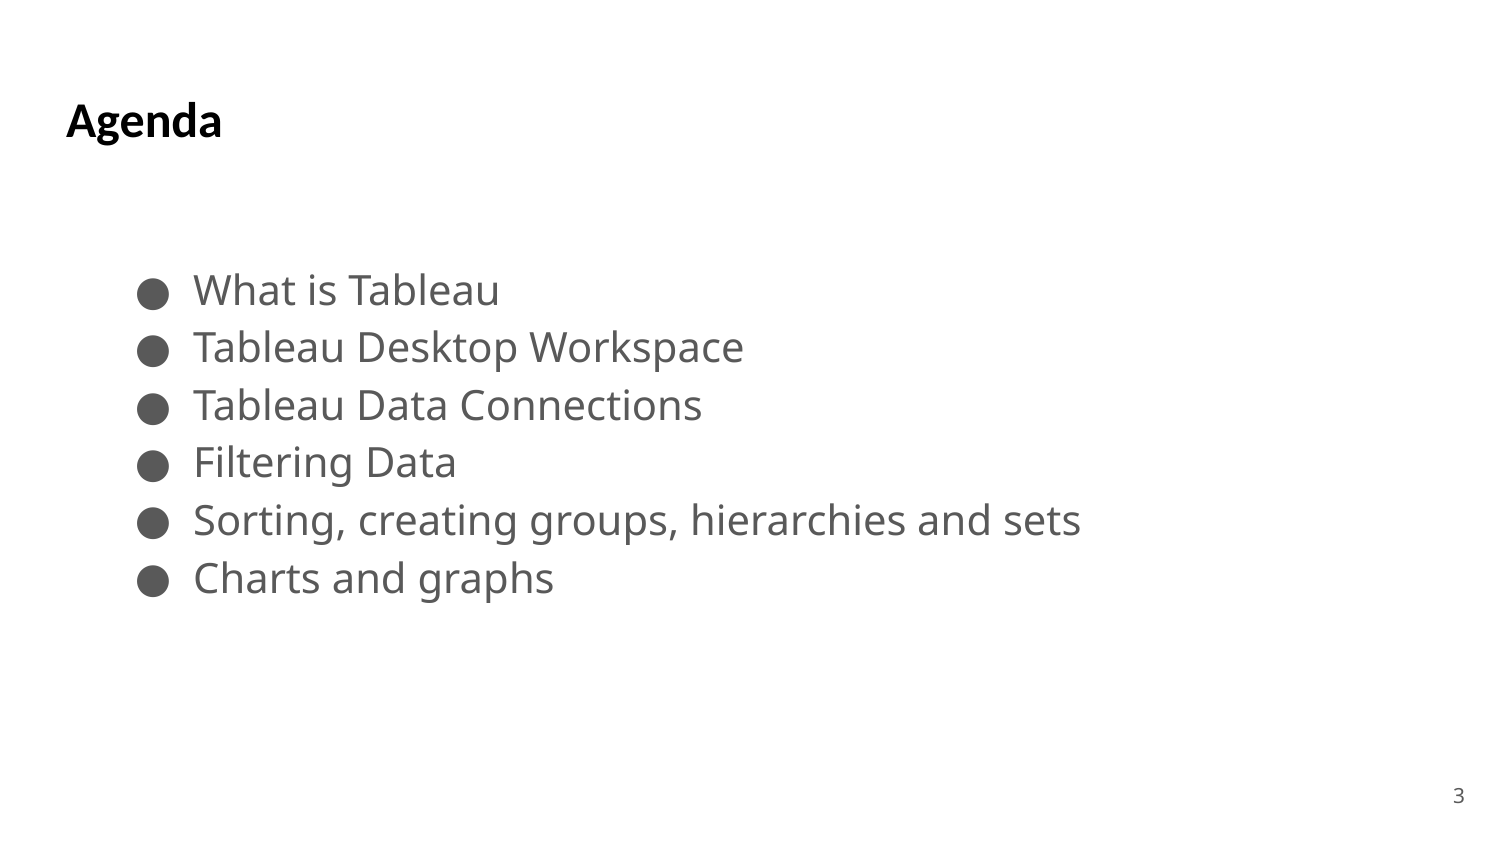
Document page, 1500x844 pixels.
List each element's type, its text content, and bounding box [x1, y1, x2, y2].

list What is Tableau Tableau Desktop Workspace Tableau Data Connections Filtering Data Sorting, creating groups, hierarchies and sets Charts and graphs [103, 241, 1368, 753]
slide_number 3 [1389, 764, 1480, 830]
title Agenda [51, 72, 1449, 167]
